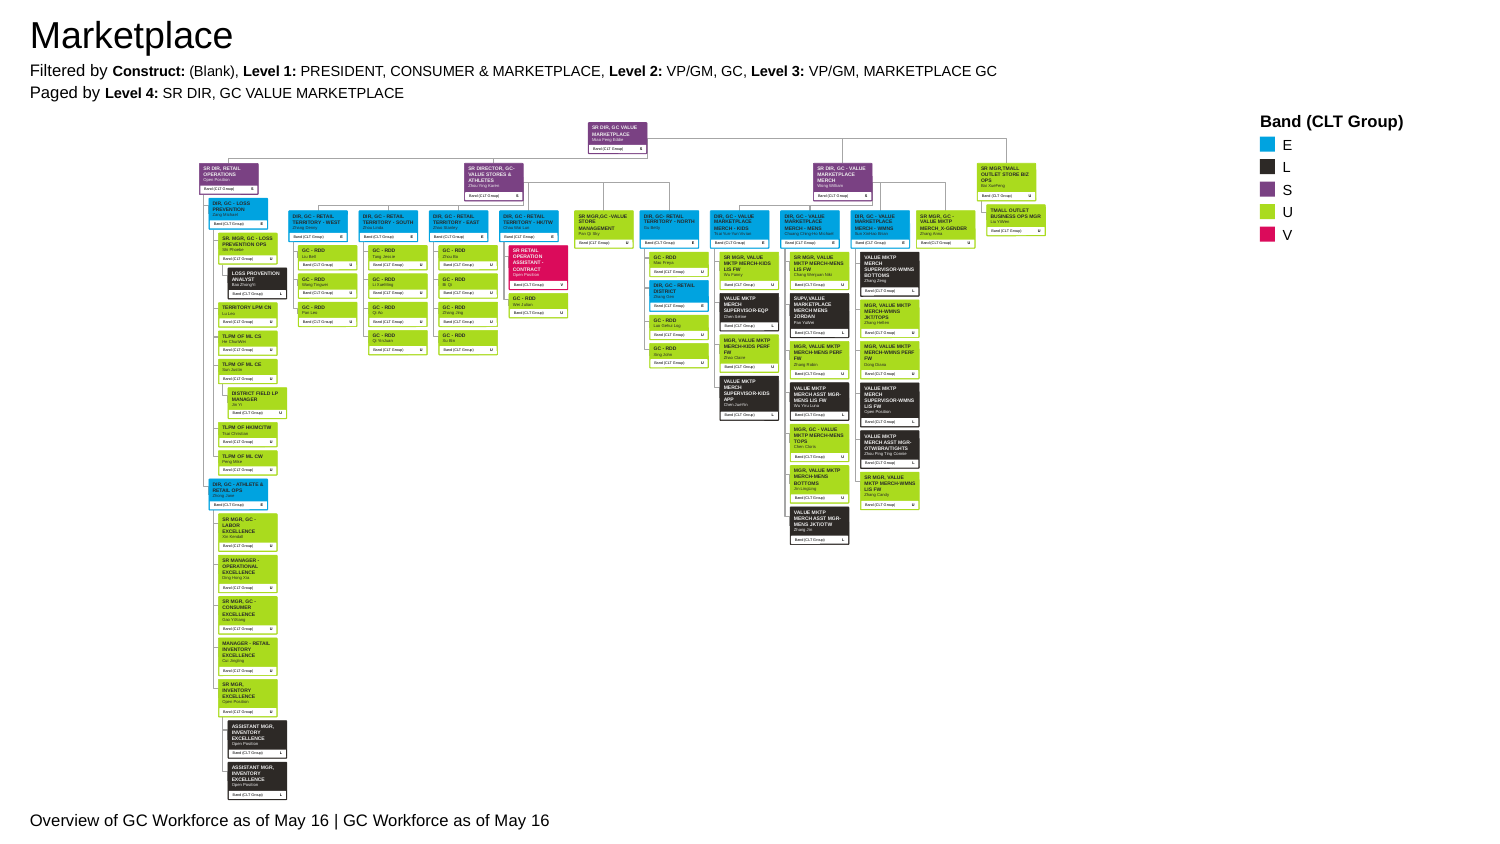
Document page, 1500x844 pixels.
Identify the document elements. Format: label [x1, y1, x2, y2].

text_box [193, 720, 287, 759]
text_box [298, 302, 358, 327]
text_box [218, 637, 278, 676]
text_box [790, 424, 850, 462]
text_box [288, 210, 348, 242]
text_box [56, 329, 357, 356]
text_box [790, 465, 850, 504]
text_box [208, 478, 268, 511]
text_box [196, 198, 268, 230]
text_box [218, 422, 278, 448]
text_box [199, 163, 259, 195]
text_box [790, 506, 850, 545]
text_box [14, 0, 1455, 380]
text_box [218, 450, 278, 476]
text_box [860, 472, 920, 510]
text_box [227, 762, 287, 800]
text_box [438, 302, 498, 327]
text_box [588, 122, 648, 154]
text_box [860, 430, 920, 469]
text_box [438, 330, 498, 356]
text_box [648, 376, 926, 428]
text_box [218, 359, 278, 384]
text_box [1259, 112, 1485, 242]
text_box [215, 387, 287, 419]
text_box [218, 679, 278, 718]
text_box [183, 513, 278, 552]
text_box [977, 163, 1036, 202]
text_box [121, 596, 310, 635]
text_box [142, 555, 289, 593]
text_box [916, 204, 1046, 249]
text_box [508, 293, 568, 319]
text_box [14, 809, 1485, 830]
text_box [639, 210, 699, 249]
text_box [574, 118, 634, 294]
